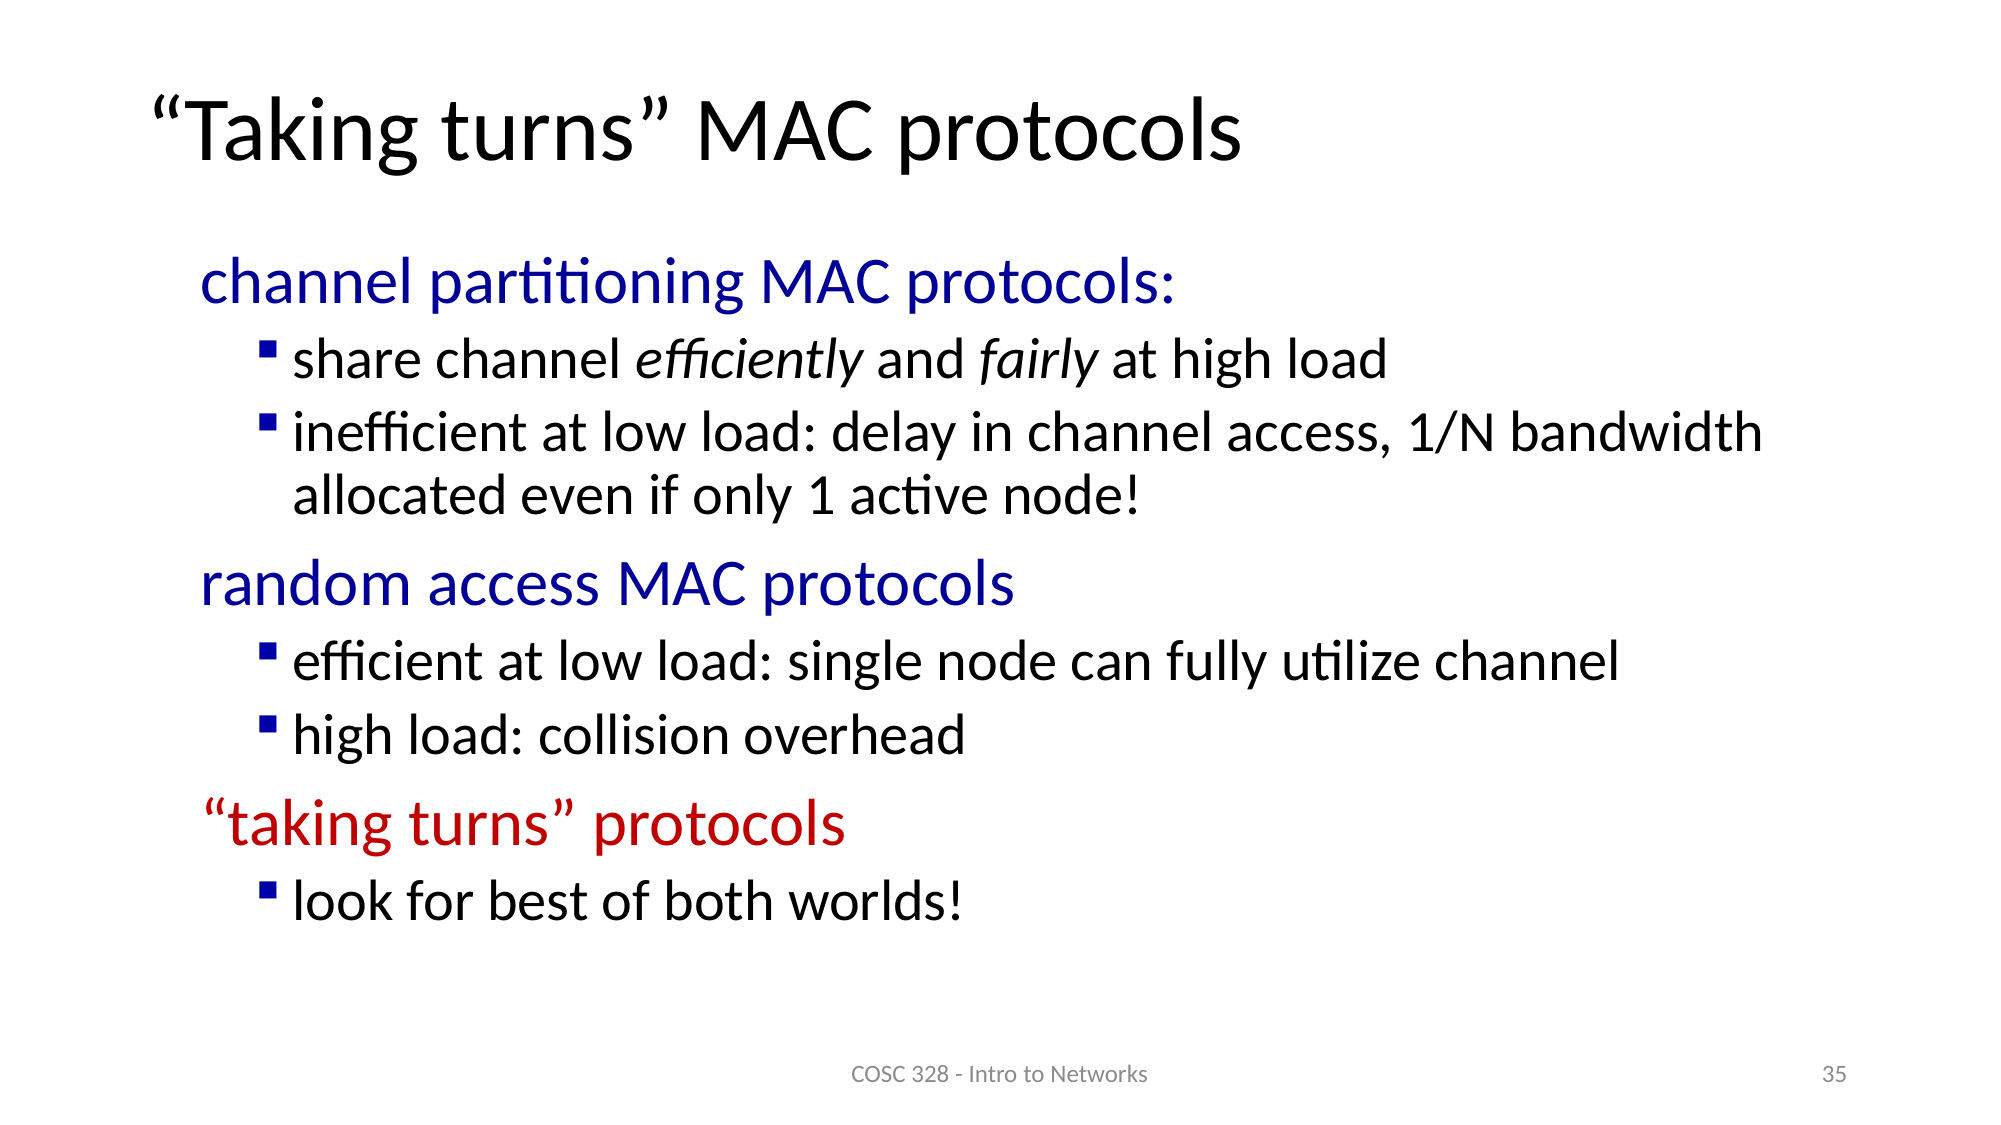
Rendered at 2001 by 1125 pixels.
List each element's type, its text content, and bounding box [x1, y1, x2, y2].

title “Taking turns” MAC protocols [131, 57, 1857, 205]
footer COSC 328 - Intro to Networks [662, 1042, 1338, 1103]
text_box channel partitioning MAC protocols: share channel efficiently and fairly at high load inefficient at low load: delay in channel access, 1/N bandwidth allocated even if only 1 active node! random access MAC protocols efficient at low load: single node can fully utilize channel high load: collision overhead “taking turns” protocols look for best of both worlds! [163, 238, 1903, 1001]
slide_number 35 [1412, 1042, 1863, 1103]
